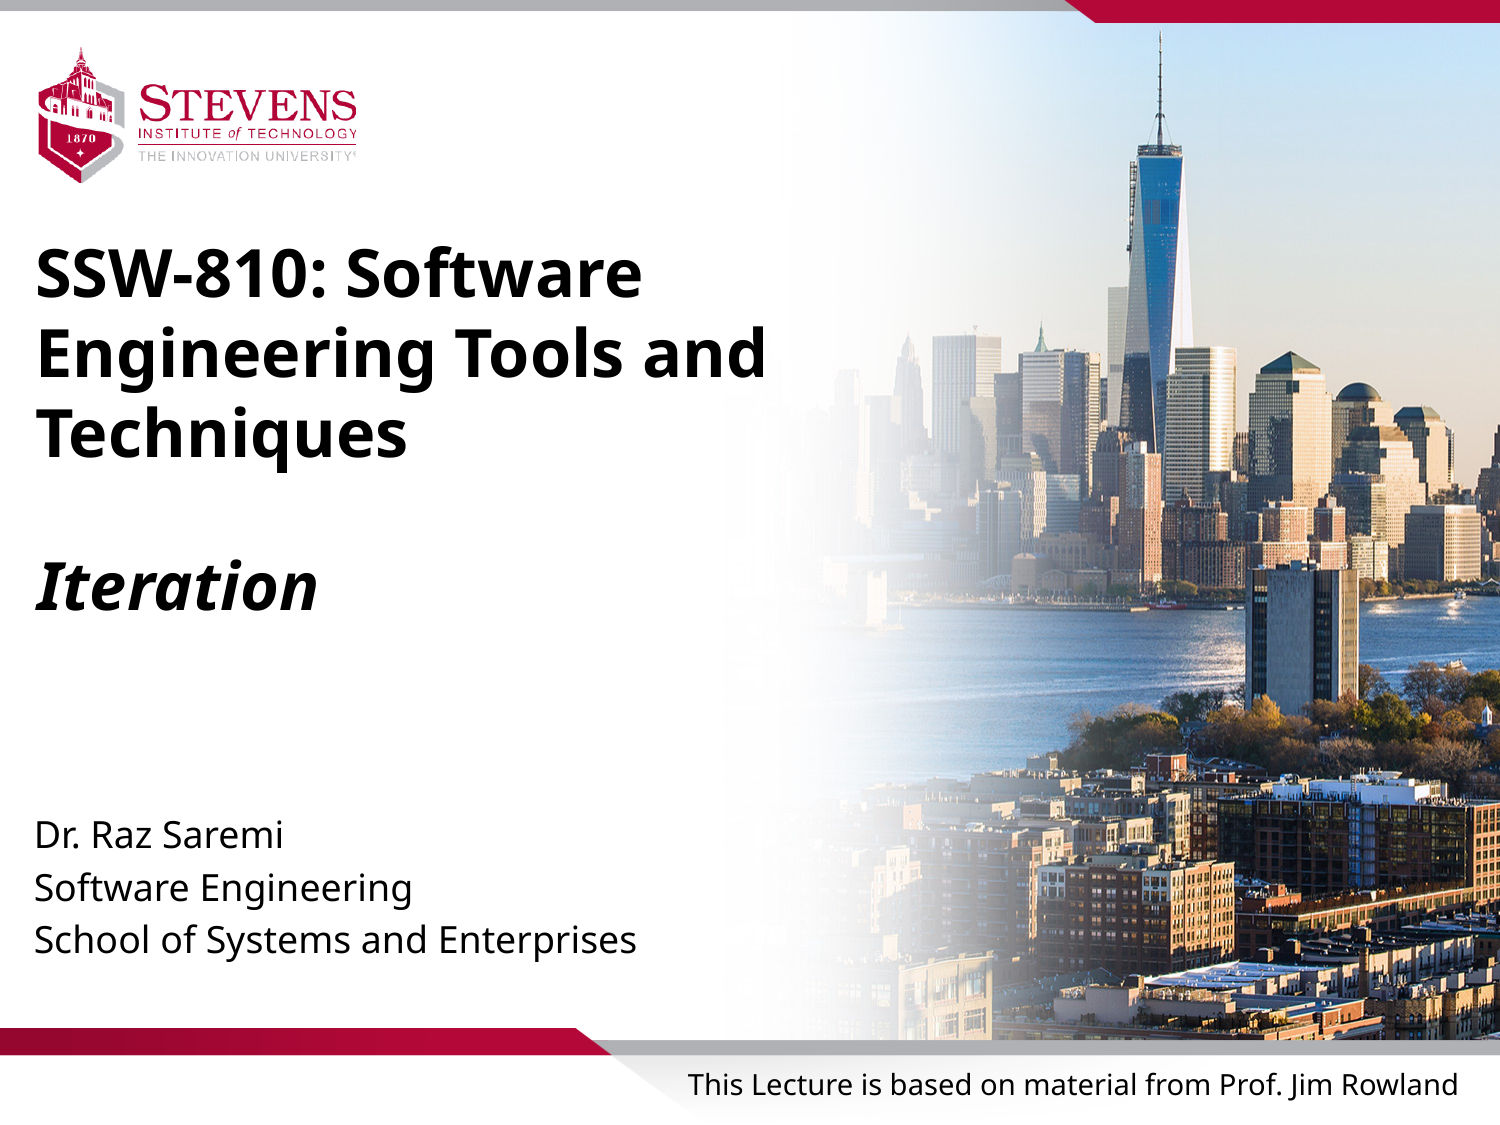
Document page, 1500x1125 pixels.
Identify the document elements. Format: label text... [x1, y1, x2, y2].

list SSW-810: Software Engineering Tools and Techniques [20, 223, 1073, 554]
list Dr. Raz Saremi Software Engineering School of Systems and Enterprises [19, 803, 968, 1010]
list Iteration [22, 443, 970, 730]
text_box This Lecture is based on material from Prof. Jim Rowland [673, 1058, 1500, 1109]
picture [0, 0, 1500, 1125]
